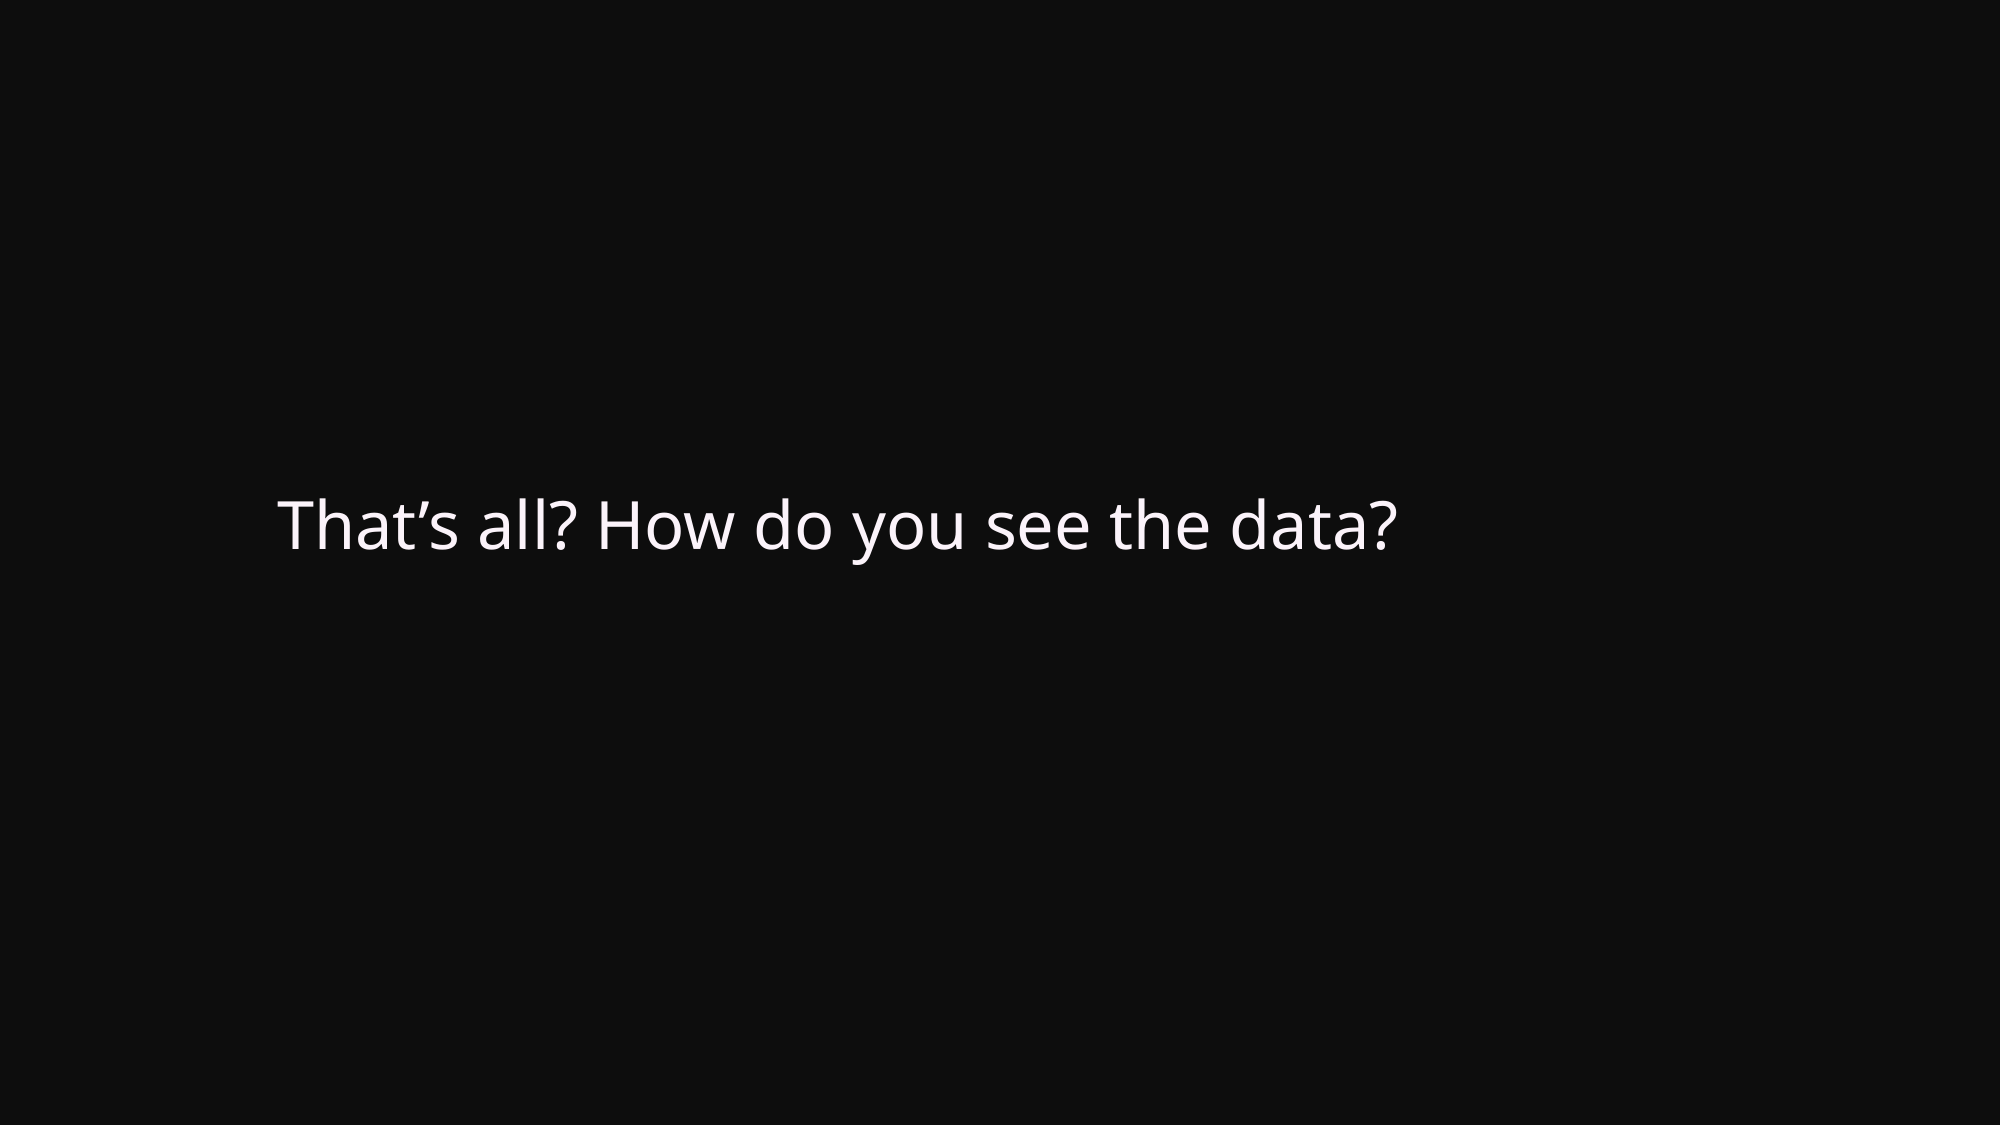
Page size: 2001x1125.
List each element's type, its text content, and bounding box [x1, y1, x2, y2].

text_box That’s all? How do you see the data? [277, 469, 1723, 591]
